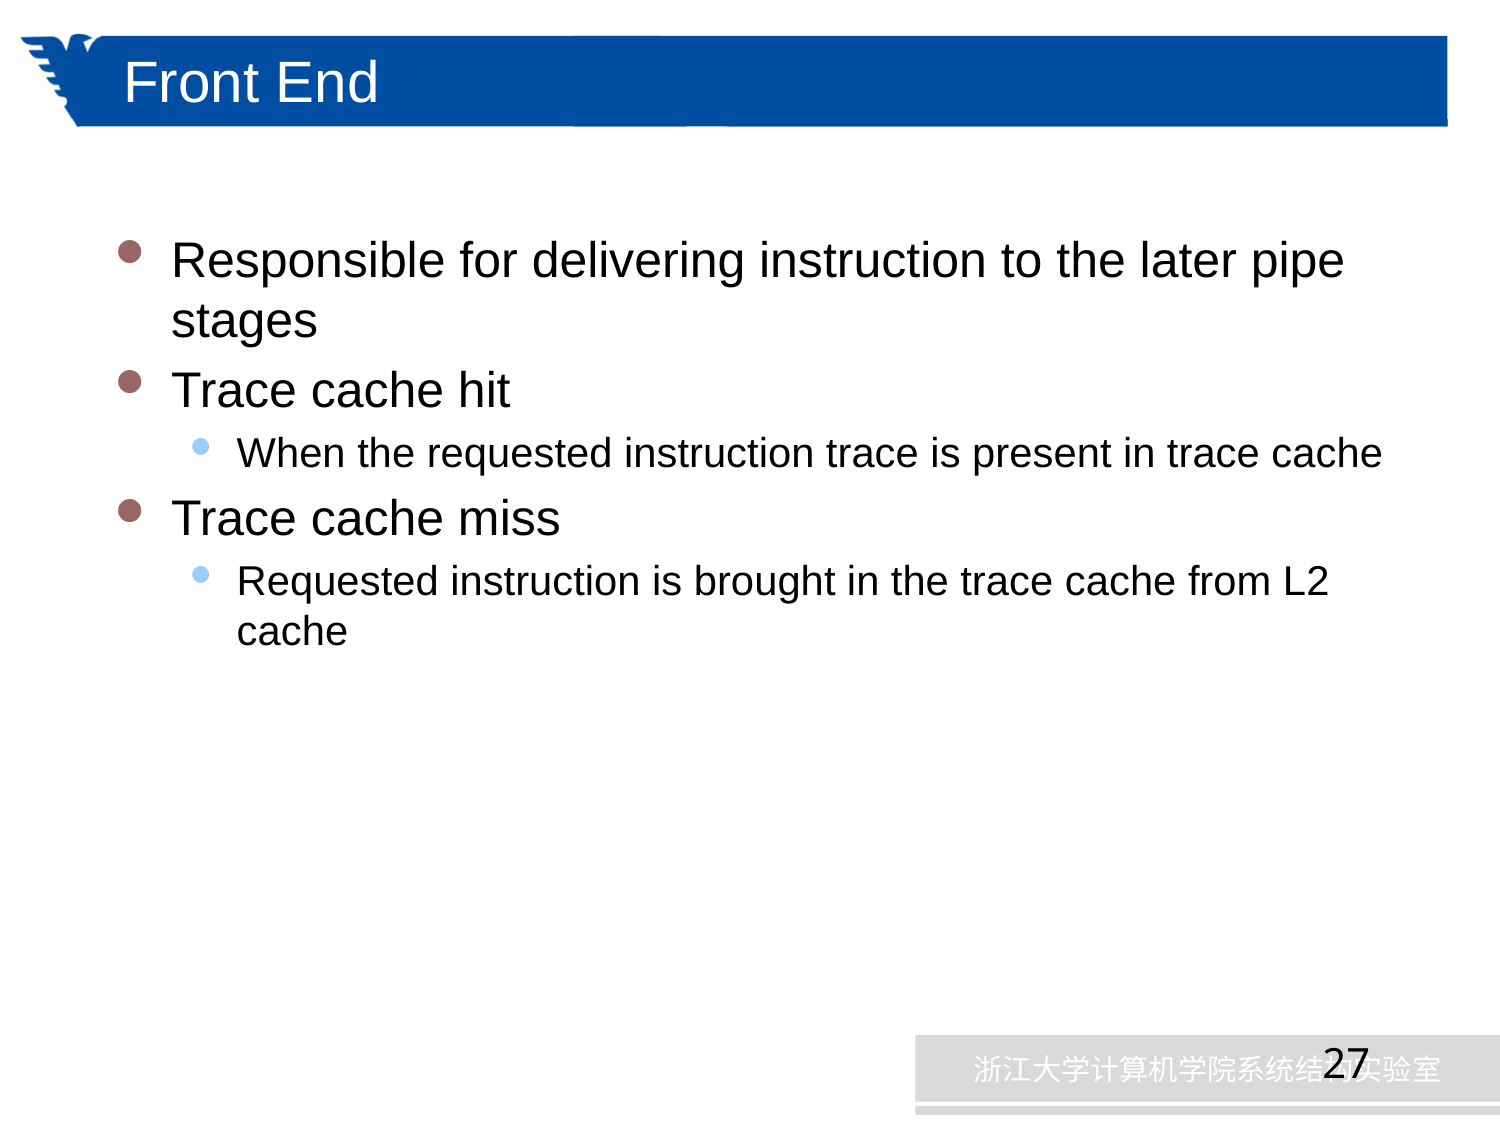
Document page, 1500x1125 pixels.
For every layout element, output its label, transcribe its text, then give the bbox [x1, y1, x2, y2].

list Responsible for delivering instruction to the later pipe stages Trace cache hit When the requested instruction trace is present in trace cache Trace cache miss Requested instruction is brought in the trace cache from L2 cache [99, 219, 1400, 945]
title Front End [108, 38, 1406, 121]
picture [5, 19, 148, 127]
